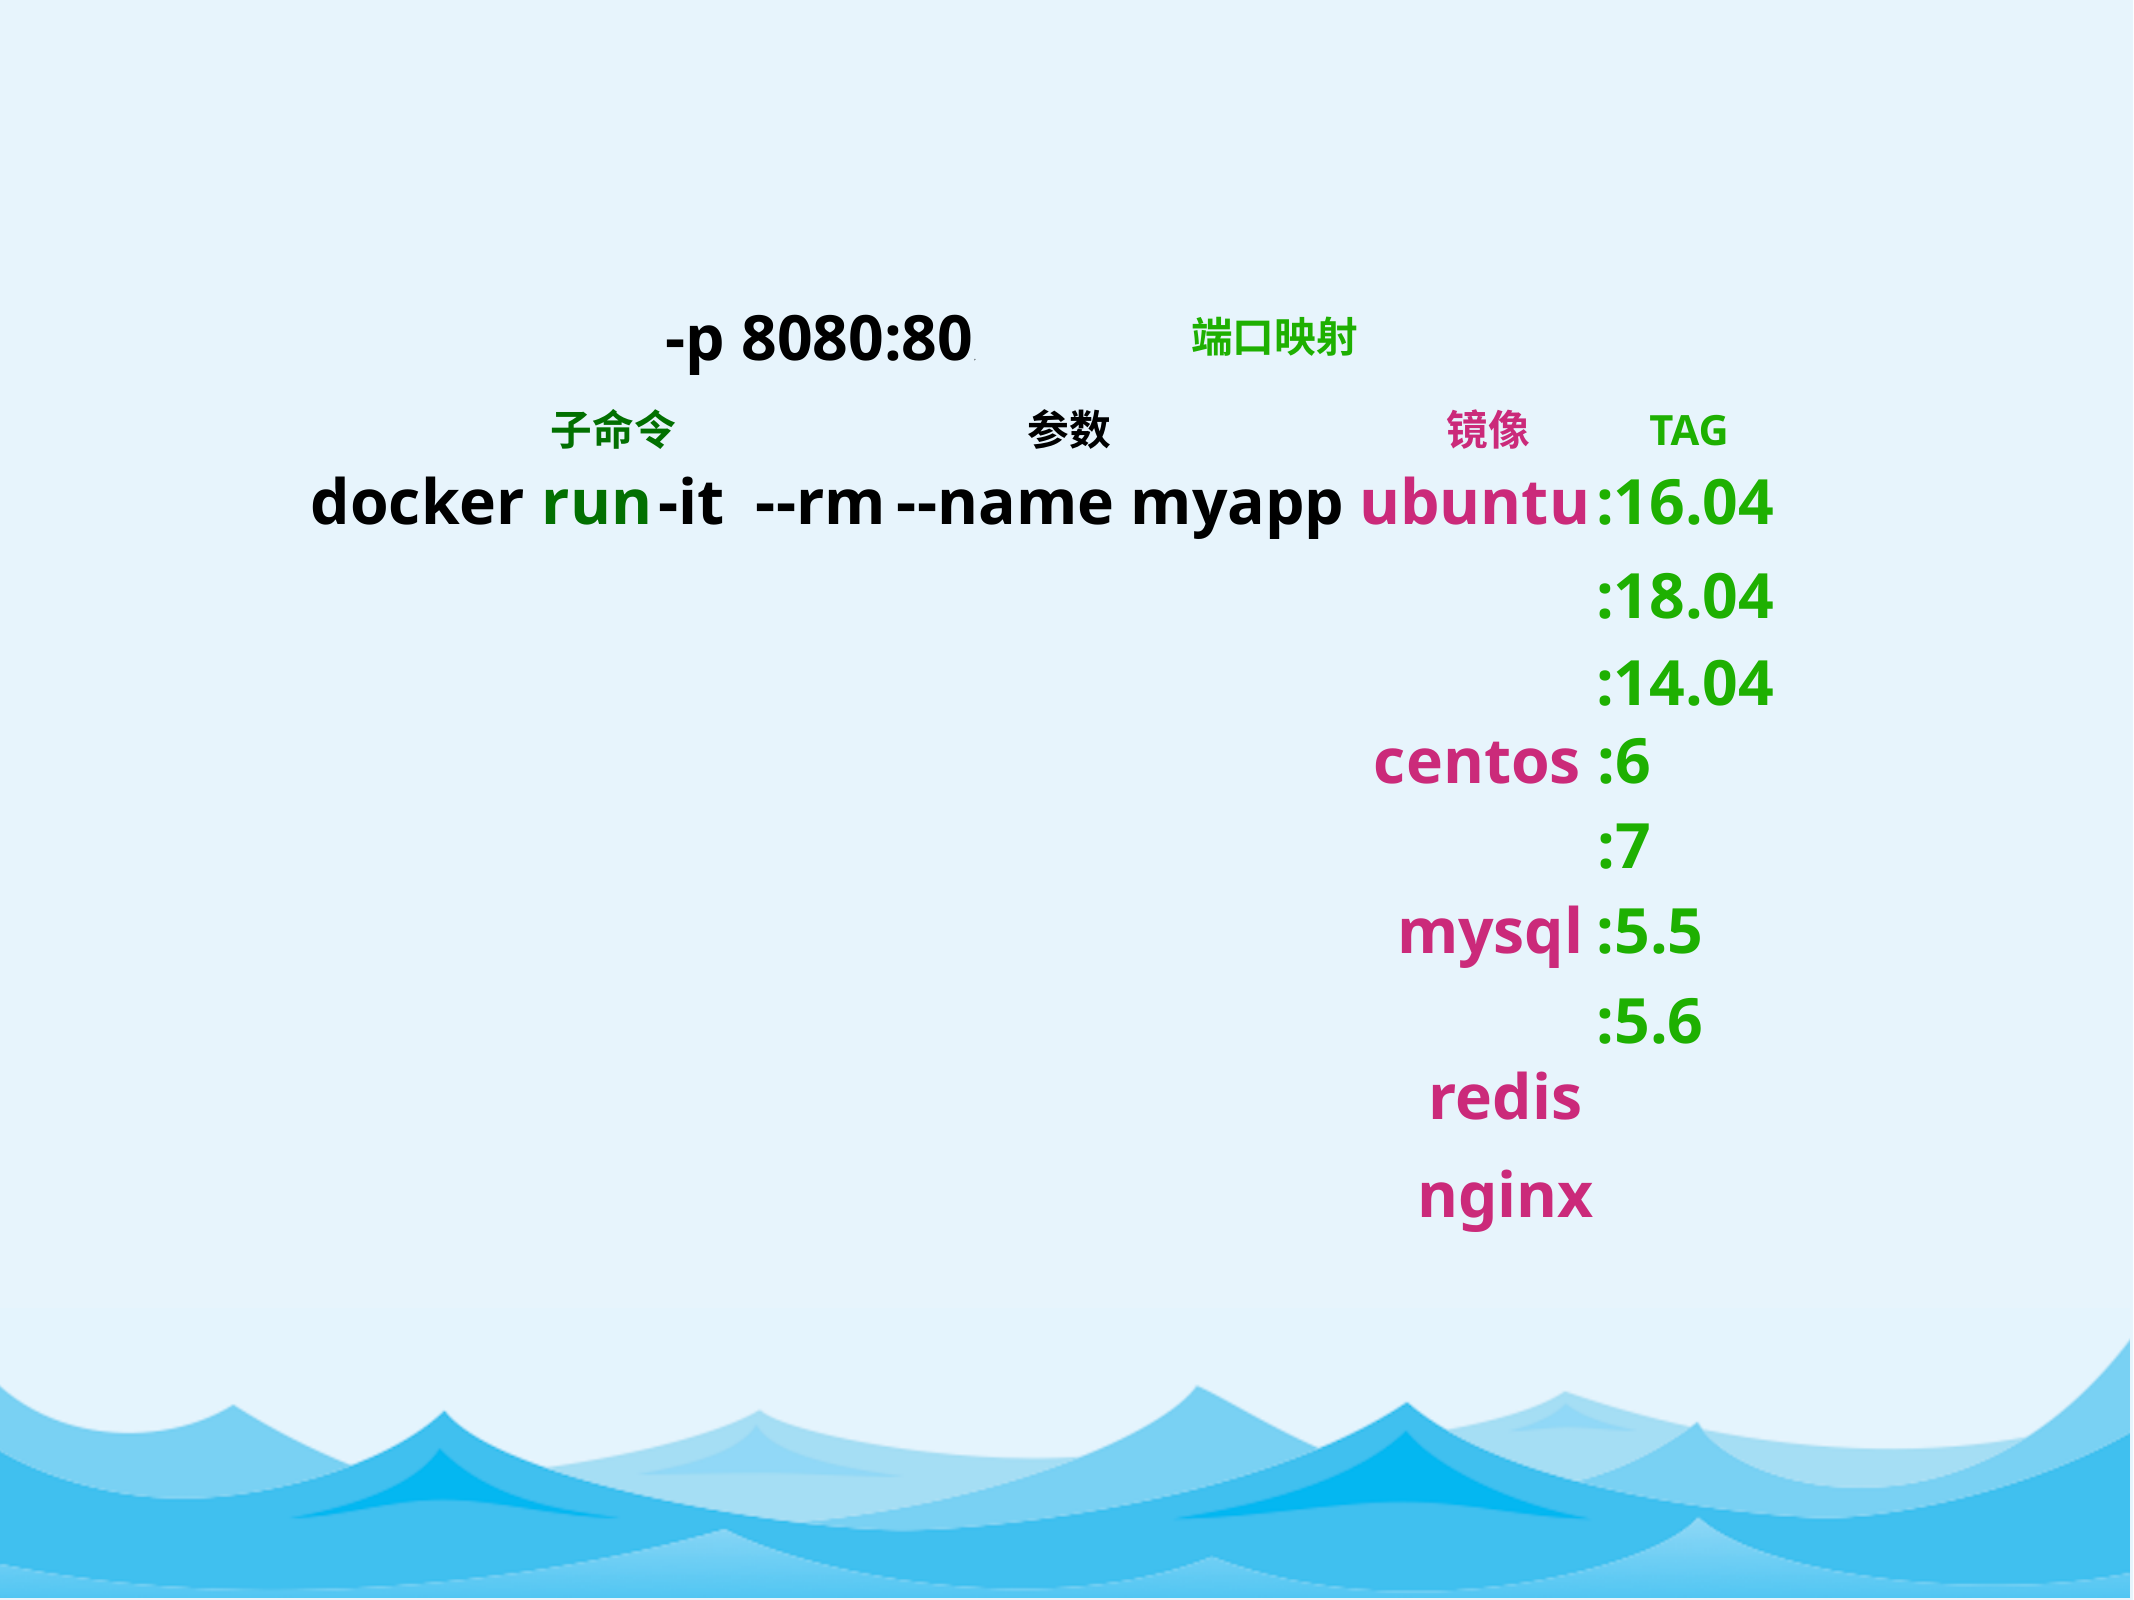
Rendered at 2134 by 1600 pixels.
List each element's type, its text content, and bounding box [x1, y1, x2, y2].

text_box docker run [302, 454, 649, 546]
text_box :18.04 [1587, 547, 1783, 634]
text_box centos [1365, 712, 1589, 804]
text_box TAG [1640, 395, 1738, 463]
text_box :14.04 [1587, 634, 1783, 726]
text_box 镜像 [1438, 395, 1539, 463]
text_box mysql [1388, 882, 1588, 974]
text_box ubuntu [1354, 454, 1587, 546]
text_box 参数 [1019, 395, 1120, 454]
text_box :5.6 [1588, 973, 1713, 1065]
text_box -p 8080:80 p [657, 290, 985, 382]
text_box :6 [1589, 712, 1660, 797]
text_box :16.04 [1587, 454, 1783, 546]
text_box 子命令 [542, 395, 685, 463]
text_box - -name myapp [895, 454, 1354, 546]
picture [0, 1308, 2130, 1598]
text_box -it [649, 454, 733, 546]
text_box :7 [1589, 797, 1660, 882]
text_box nginx [1408, 1146, 1603, 1239]
text_box - -rm [746, 454, 895, 546]
text_box :5.5 [1588, 882, 1713, 973]
text_box 端口映射 [1182, 302, 1367, 370]
text_box redis [1420, 1048, 1591, 1140]
